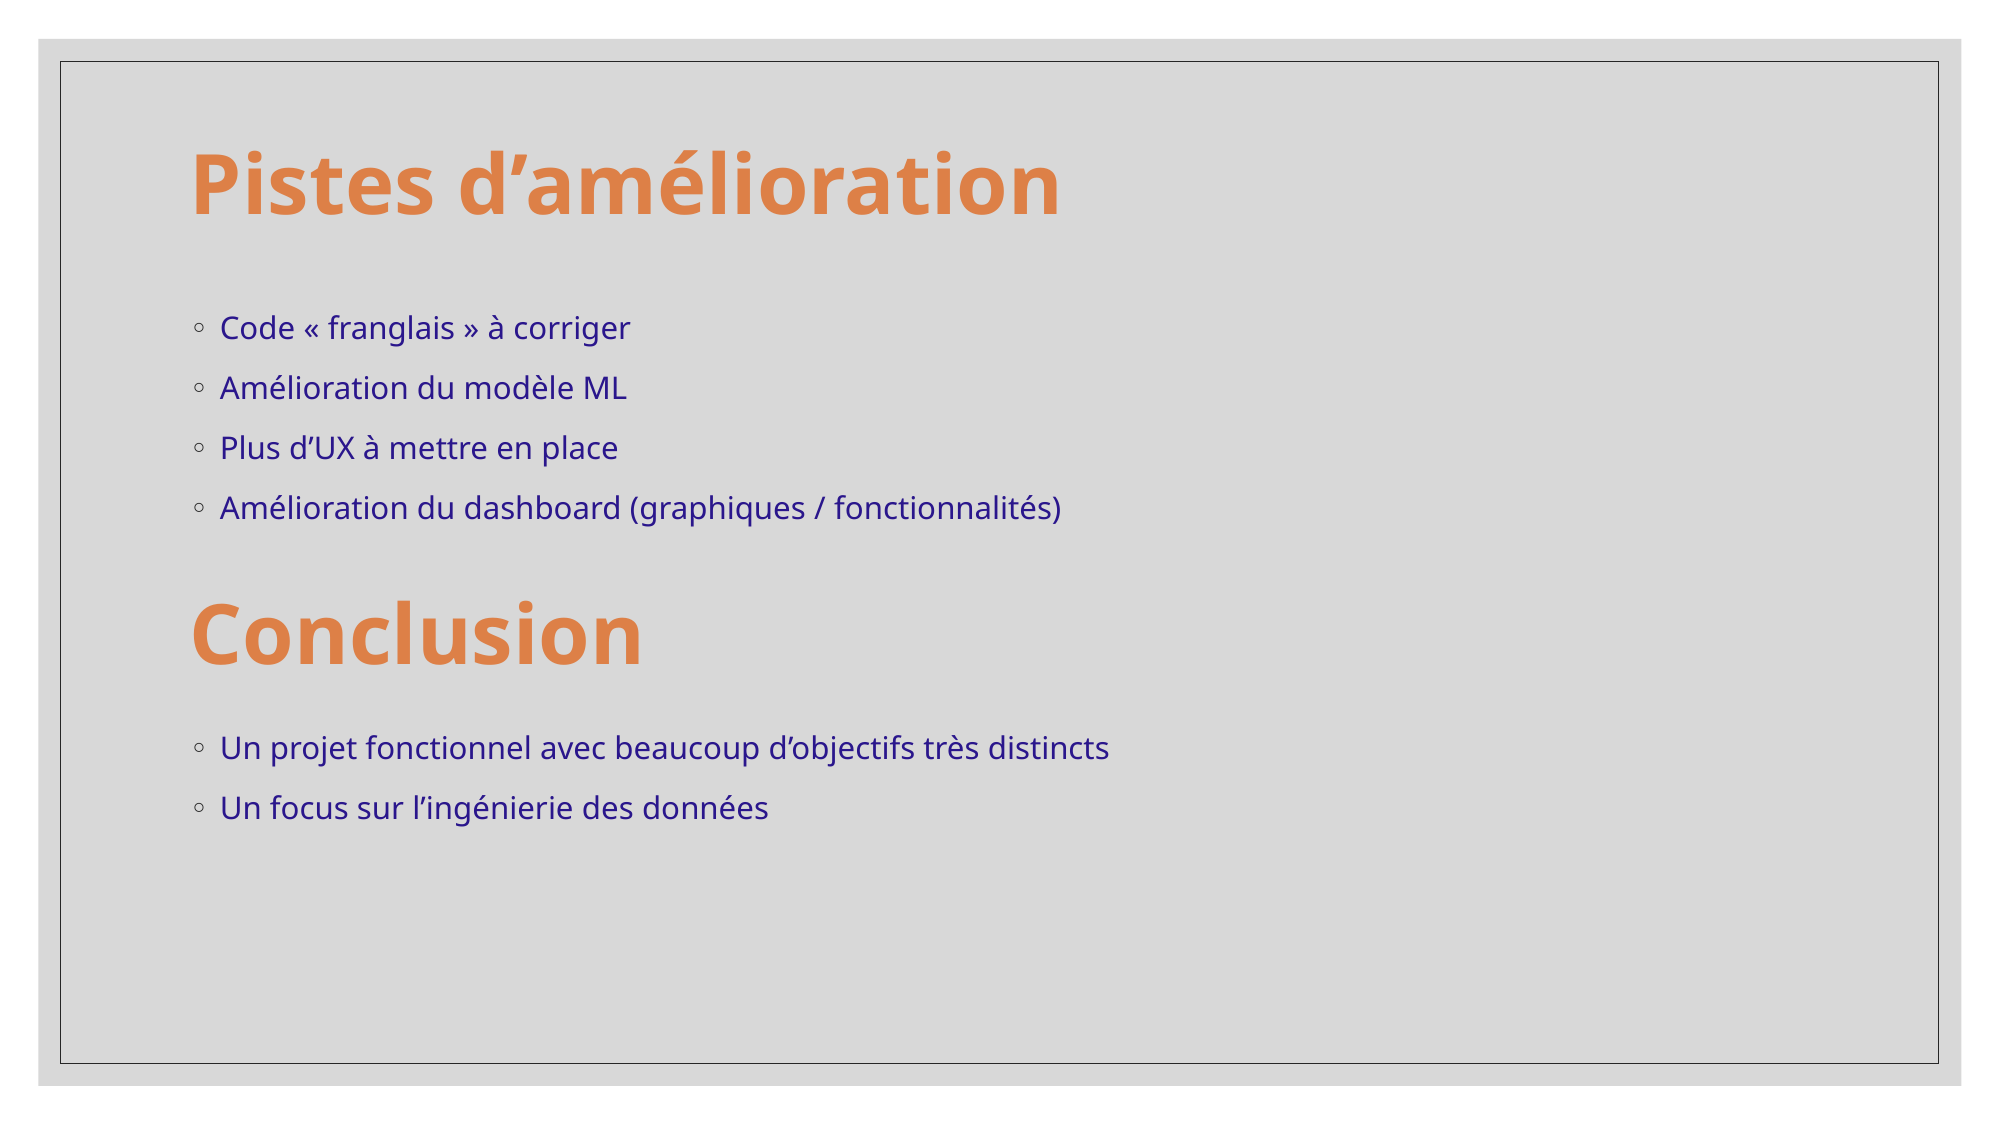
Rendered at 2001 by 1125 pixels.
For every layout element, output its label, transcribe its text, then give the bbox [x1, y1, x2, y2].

list Code « franglais » à corriger Amélioration du modèle ML Plus d’UX à mettre en place Amélioration du dashboard (graphiques / fonctionnalités) Un projet fonctionnel avec beaucoup d’objectifs très distincts Un focus sur l’ingénierie des données [174, 297, 1825, 497]
text_box Conclusion [174, 497, 1825, 779]
list Code « franglais » à corriger Amélioration du modèle ML Plus d’UX à mettre en place Amélioration du dashboard (graphiques / fonctionnalités) Un projet fonctionnel avec beaucoup d’objectifs très distincts Un focus sur l’ingénierie des données [174, 779, 1825, 960]
title Pistes d’amélioration [174, 47, 1825, 297]
